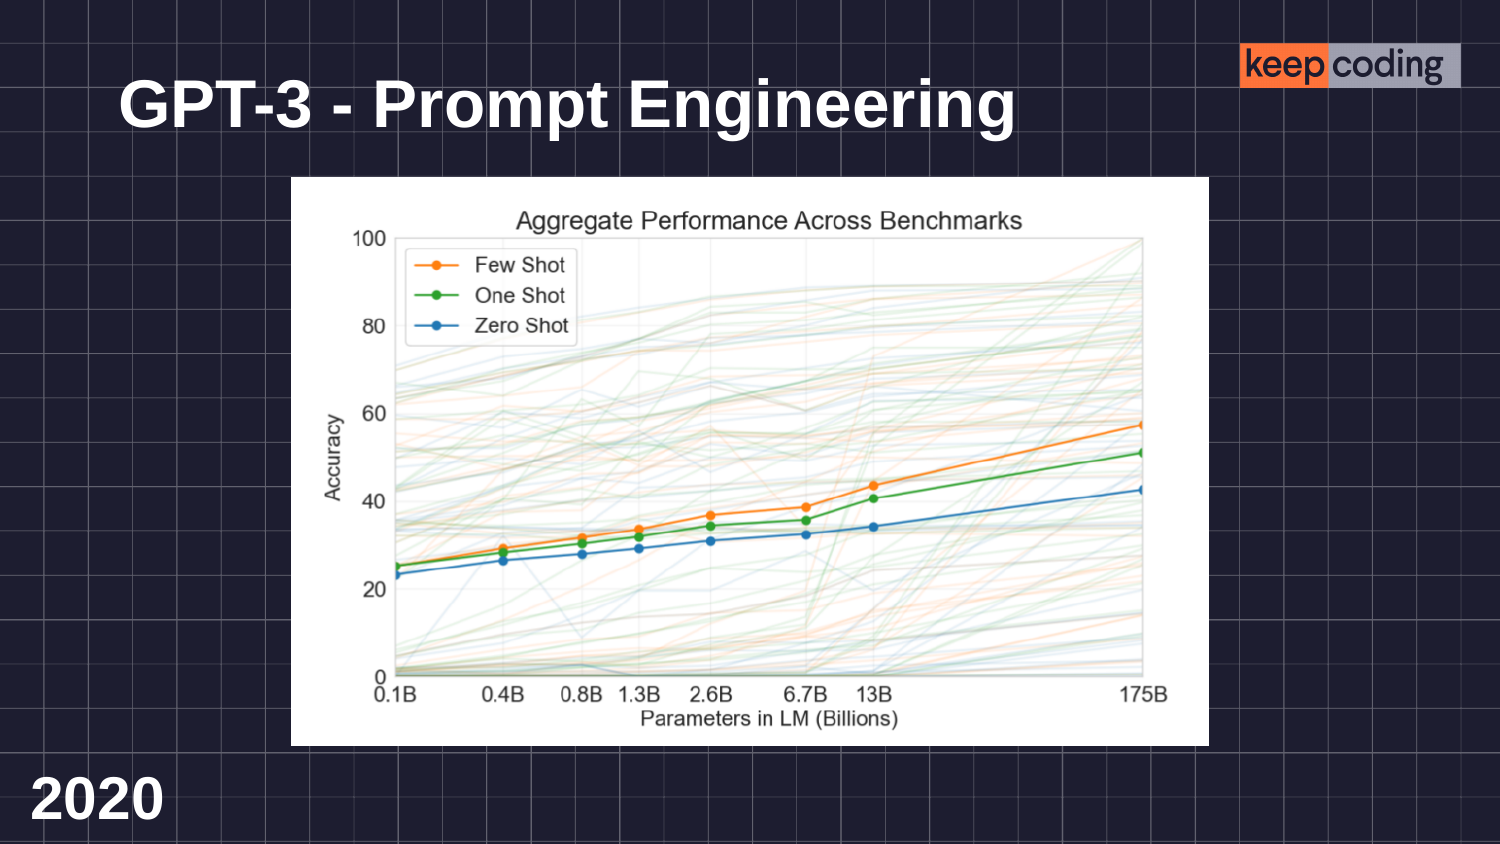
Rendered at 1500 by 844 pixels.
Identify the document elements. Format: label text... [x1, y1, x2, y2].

picture [1240, 43, 1461, 88]
picture [291, 177, 1209, 746]
title GPT-3 - Prompt Engineering [103, 45, 1225, 209]
title 2020 [15, 744, 409, 837]
